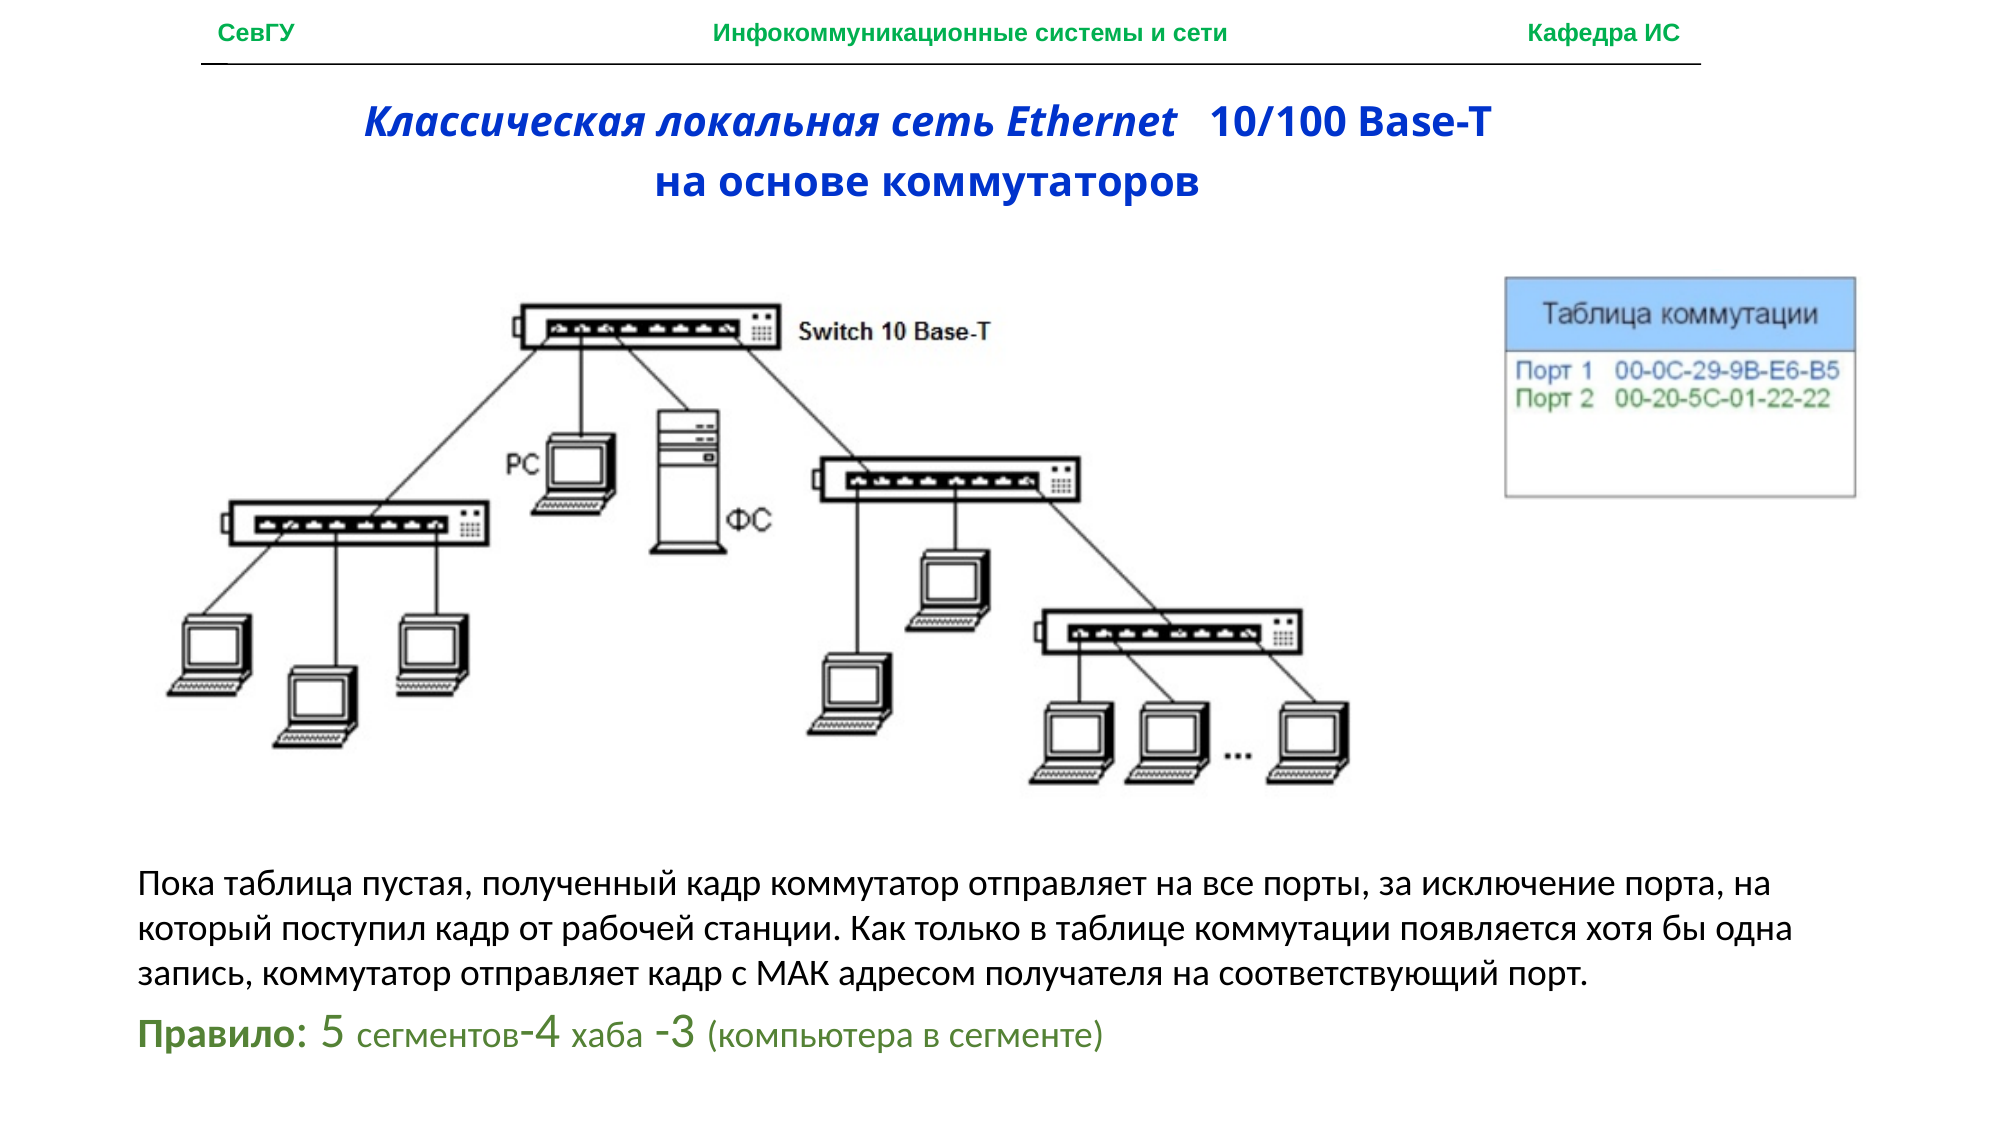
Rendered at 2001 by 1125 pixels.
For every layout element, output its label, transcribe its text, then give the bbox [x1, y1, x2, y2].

text_box Пока таблица пустая, полученный кадр коммутатор отправляет на все порты, за исключение порта, на который поступил кадр от рабочей станции. Как только в таблице коммутации появляется хотя бы одна запись, коммутатор отправляет кадр с МАК адресом получателя на соответствующий порт. [122, 850, 1918, 1001]
picture [144, 288, 1370, 802]
text_box Классическая локальная сеть Ethernet 10/100 Base-T на основе коммутаторов [348, 96, 1519, 213]
text_box Правило: 5 сегментов-4 хаба -3 (компьютера в сегменте) [122, 990, 1423, 1066]
picture [1491, 269, 1866, 506]
text_box СевГУ Инфокоммуникационные системы и сети Кафедра ИС [201, 9, 1701, 55]
